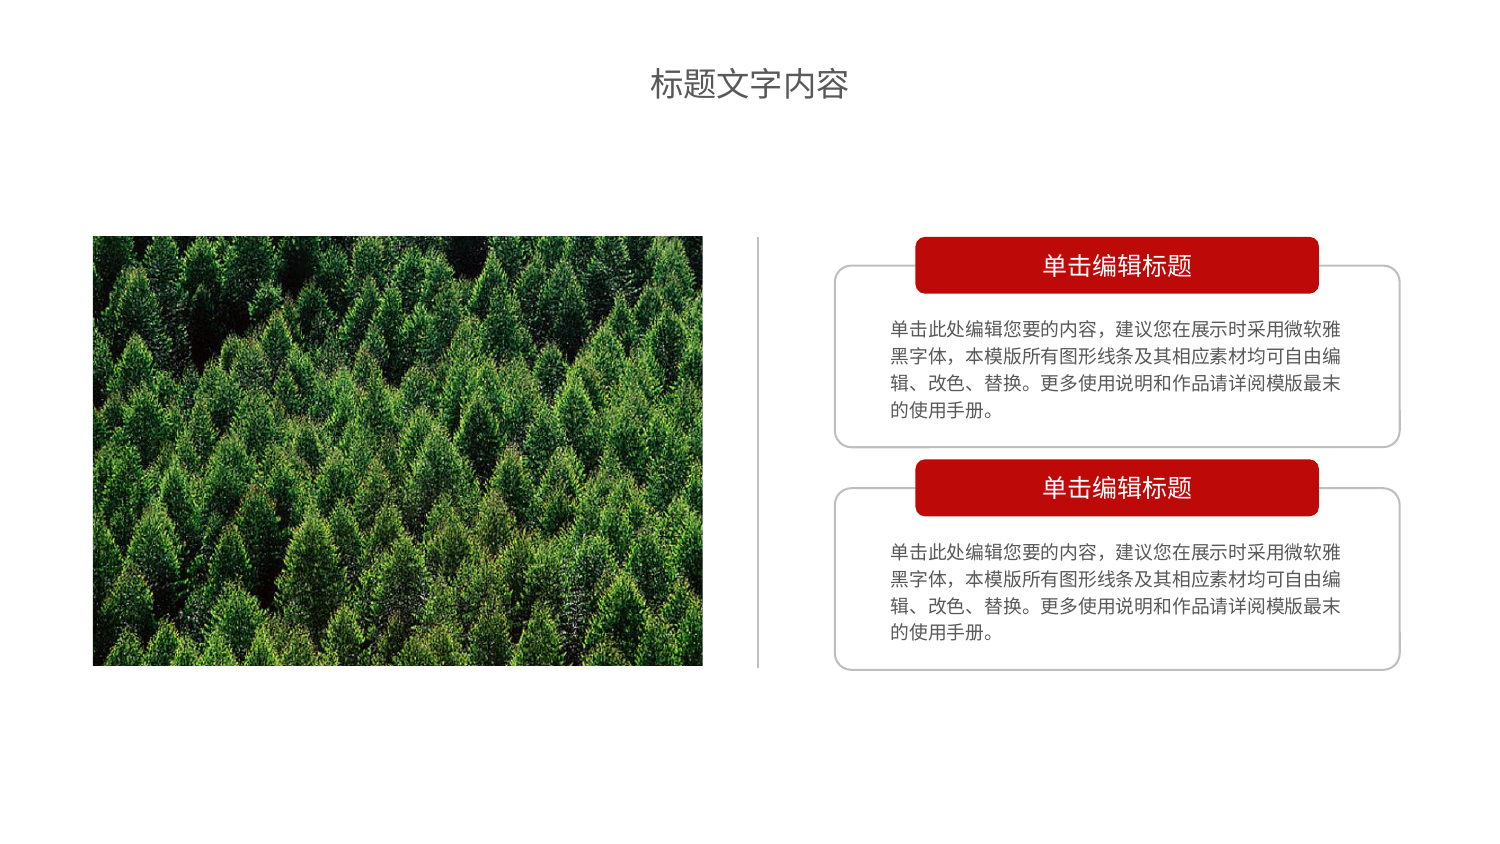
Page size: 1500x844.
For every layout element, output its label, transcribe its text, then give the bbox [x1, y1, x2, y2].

text_box [834, 265, 1400, 448]
text_box [91, 235, 705, 668]
text_box 标题文字内容 [537, 55, 963, 111]
text_box [834, 488, 1400, 670]
text_box 单击编辑标题 [945, 242, 1290, 288]
text_box 单击此处编辑您要的内容，建议您在展示时采用微软雅黑字体，本模版所有图形线条及其相应素材均可自由编辑、改色、替换。更多使用说明和作品请详阅模版最末的使用手册。 [875, 306, 1359, 429]
text_box [915, 459, 1319, 517]
text_box 单击此处编辑您要的内容，建议您在展示时采用微软雅黑字体，本模版所有图形线条及其相应素材均可自由编辑、改色、替换。更多使用说明和作品请详阅模版最末的使用手册。 [875, 528, 1359, 652]
text_box [915, 236, 1319, 294]
text_box 单击编辑标题 [945, 465, 1290, 511]
